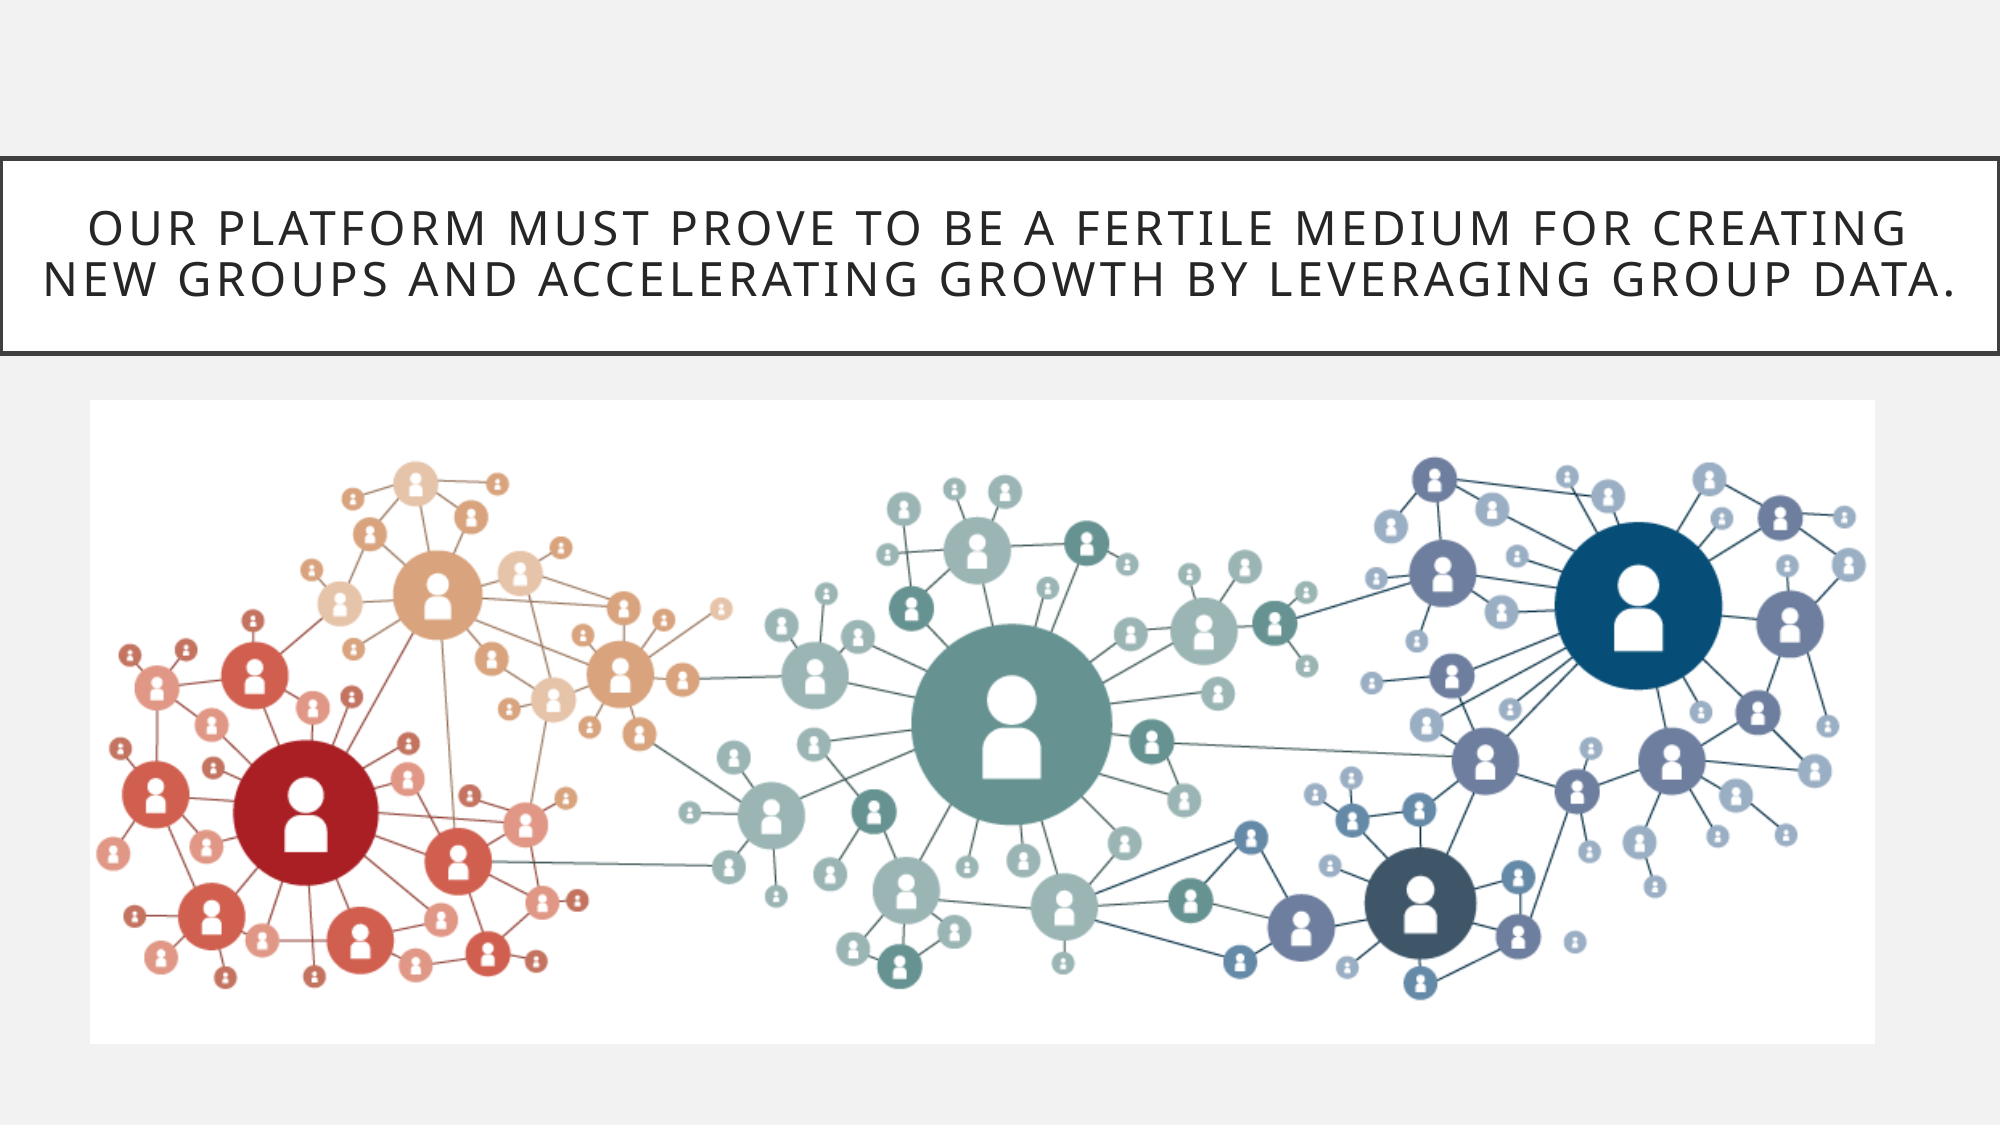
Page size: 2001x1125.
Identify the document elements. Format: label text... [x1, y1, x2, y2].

title Our platform must prove to be a fertile medium for creating new groups and accelerating growth by leveraging group data. [0, 156, 2000, 356]
picture [90, 400, 1875, 1044]
